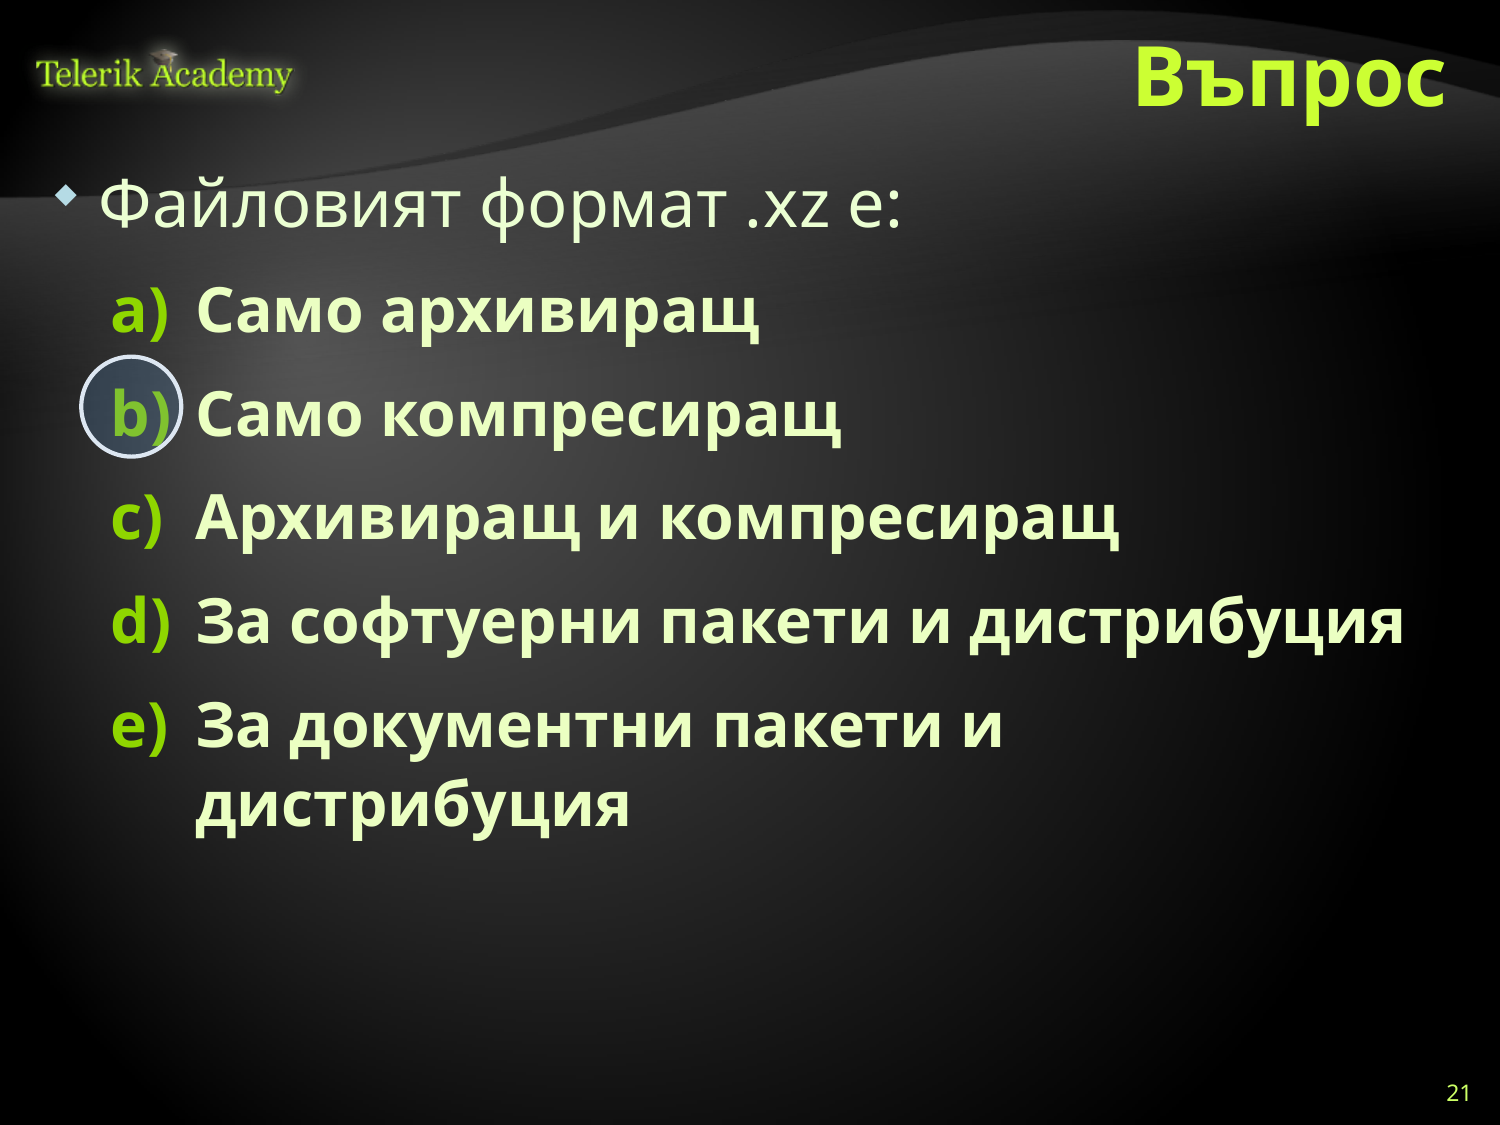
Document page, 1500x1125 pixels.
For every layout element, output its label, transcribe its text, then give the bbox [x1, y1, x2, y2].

text_box [79, 354, 184, 459]
list Файловият формат .xz e: Само архивиращ Само компресиращ Архивиращ и компресиращ За софтуерни пакети и дистрибуция За документни пакети и дистрибуция [37, 149, 1463, 1075]
title Въпрос [300, 12, 1463, 149]
slide_number 21 [1412, 1074, 1488, 1113]
picture [0, 0, 1500, 1125]
